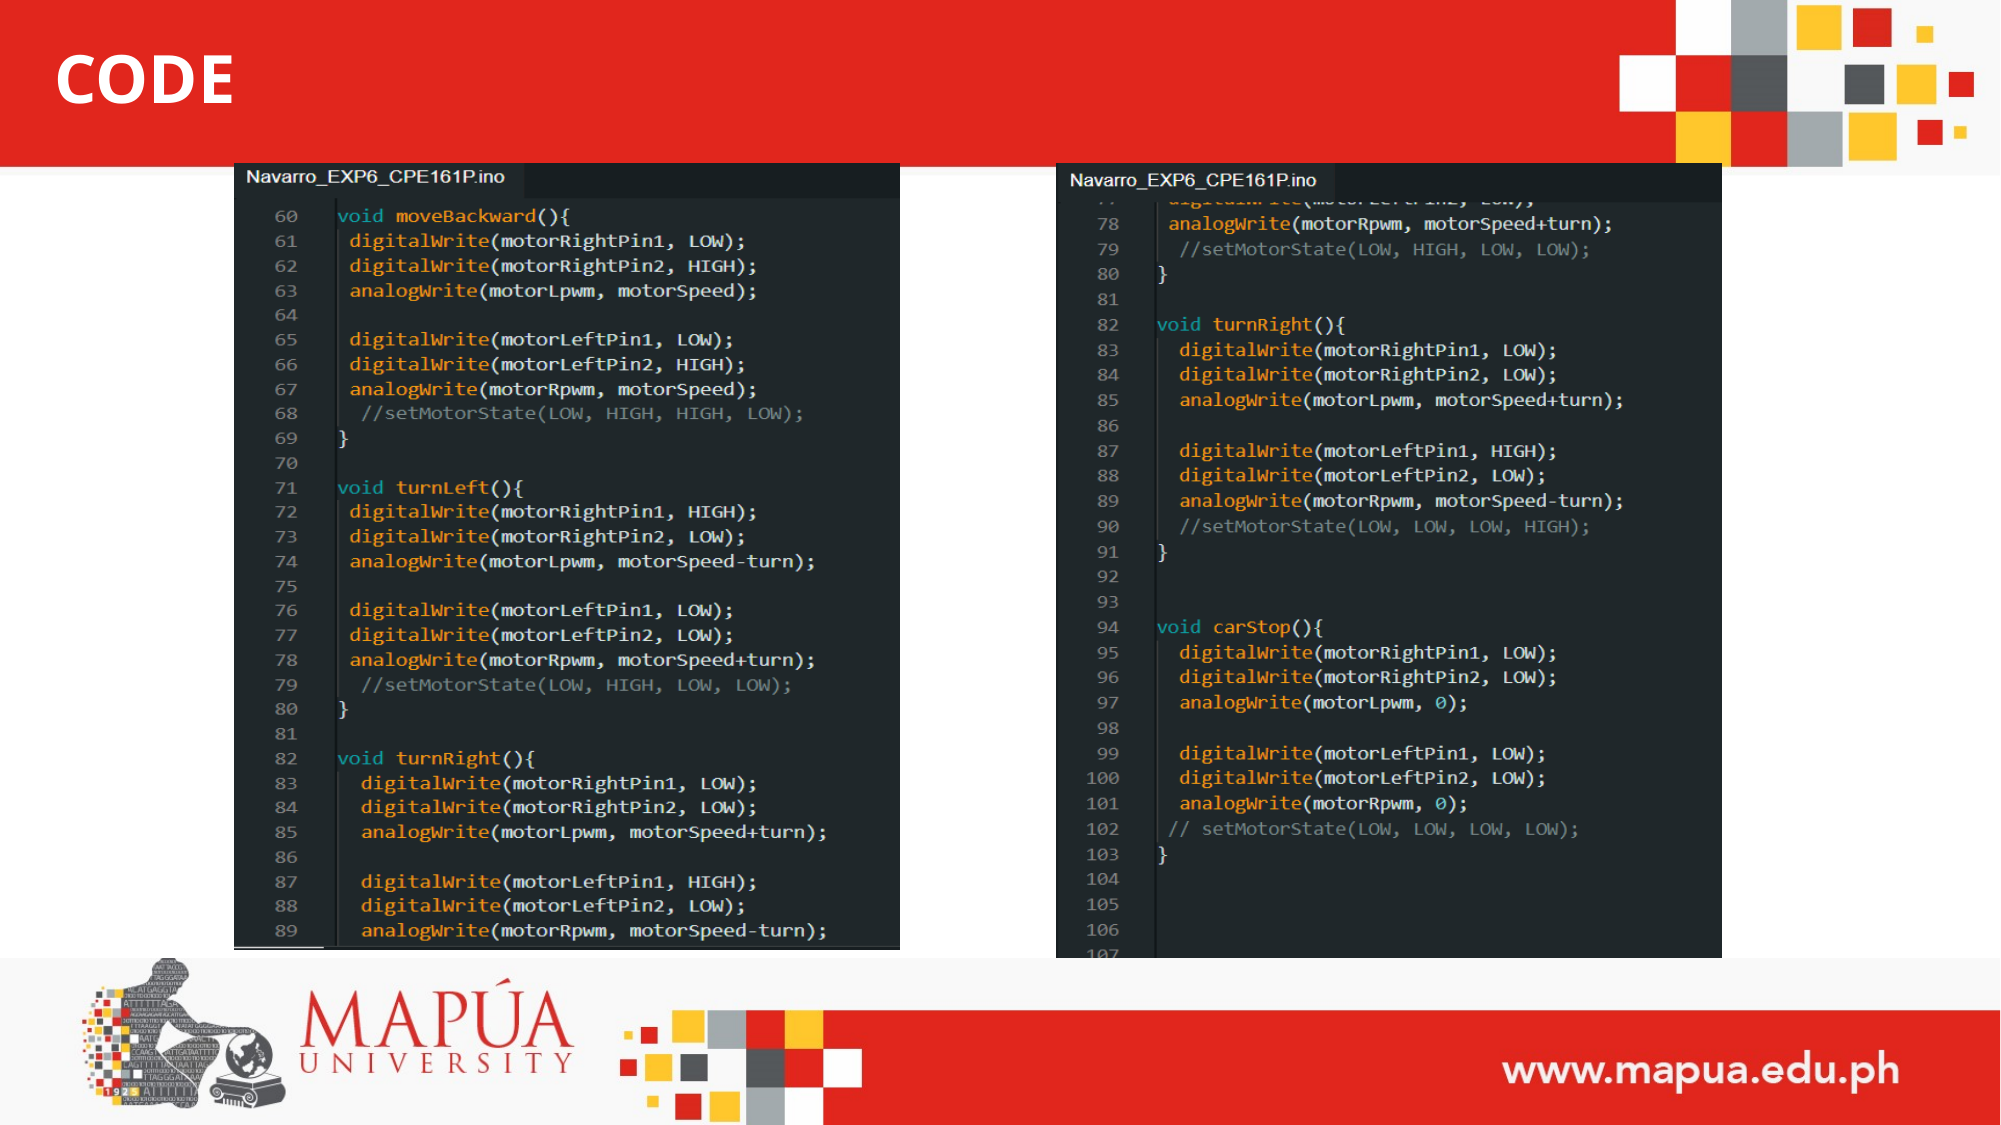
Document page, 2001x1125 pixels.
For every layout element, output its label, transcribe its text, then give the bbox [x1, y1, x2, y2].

text_box [0, 174, 2000, 959]
title CODE [39, 0, 1616, 164]
picture [0, 0, 2001, 1125]
